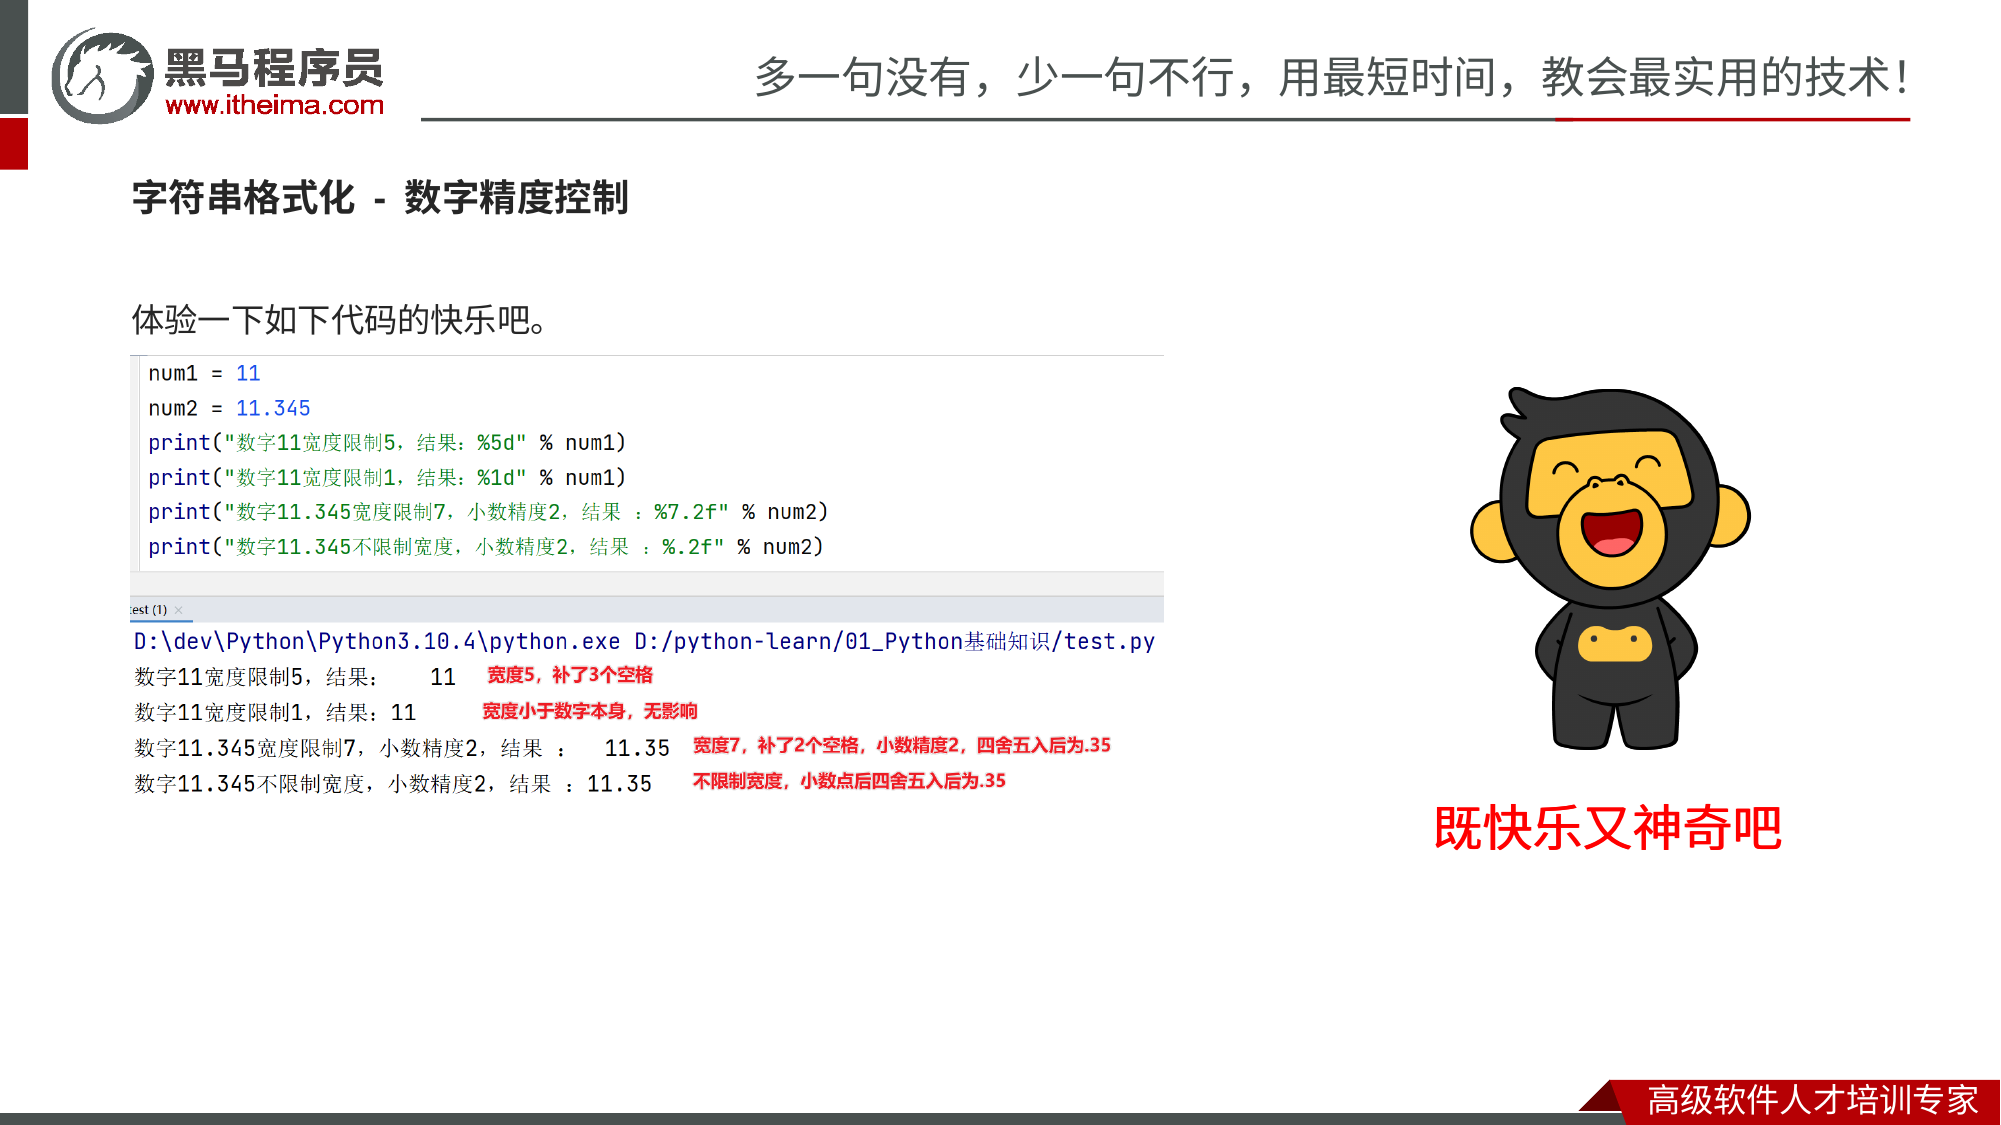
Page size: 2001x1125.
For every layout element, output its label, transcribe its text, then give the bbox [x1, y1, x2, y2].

picture [1410, 365, 1806, 760]
list 字符串格式化 - 数字精度控制 [116, 154, 1872, 239]
text_box 既快乐又神奇吧 [1385, 758, 1830, 935]
picture [50, 26, 384, 125]
list 体验一下如下代码的快乐吧。 [116, 271, 1872, 964]
picture [130, 355, 1164, 819]
